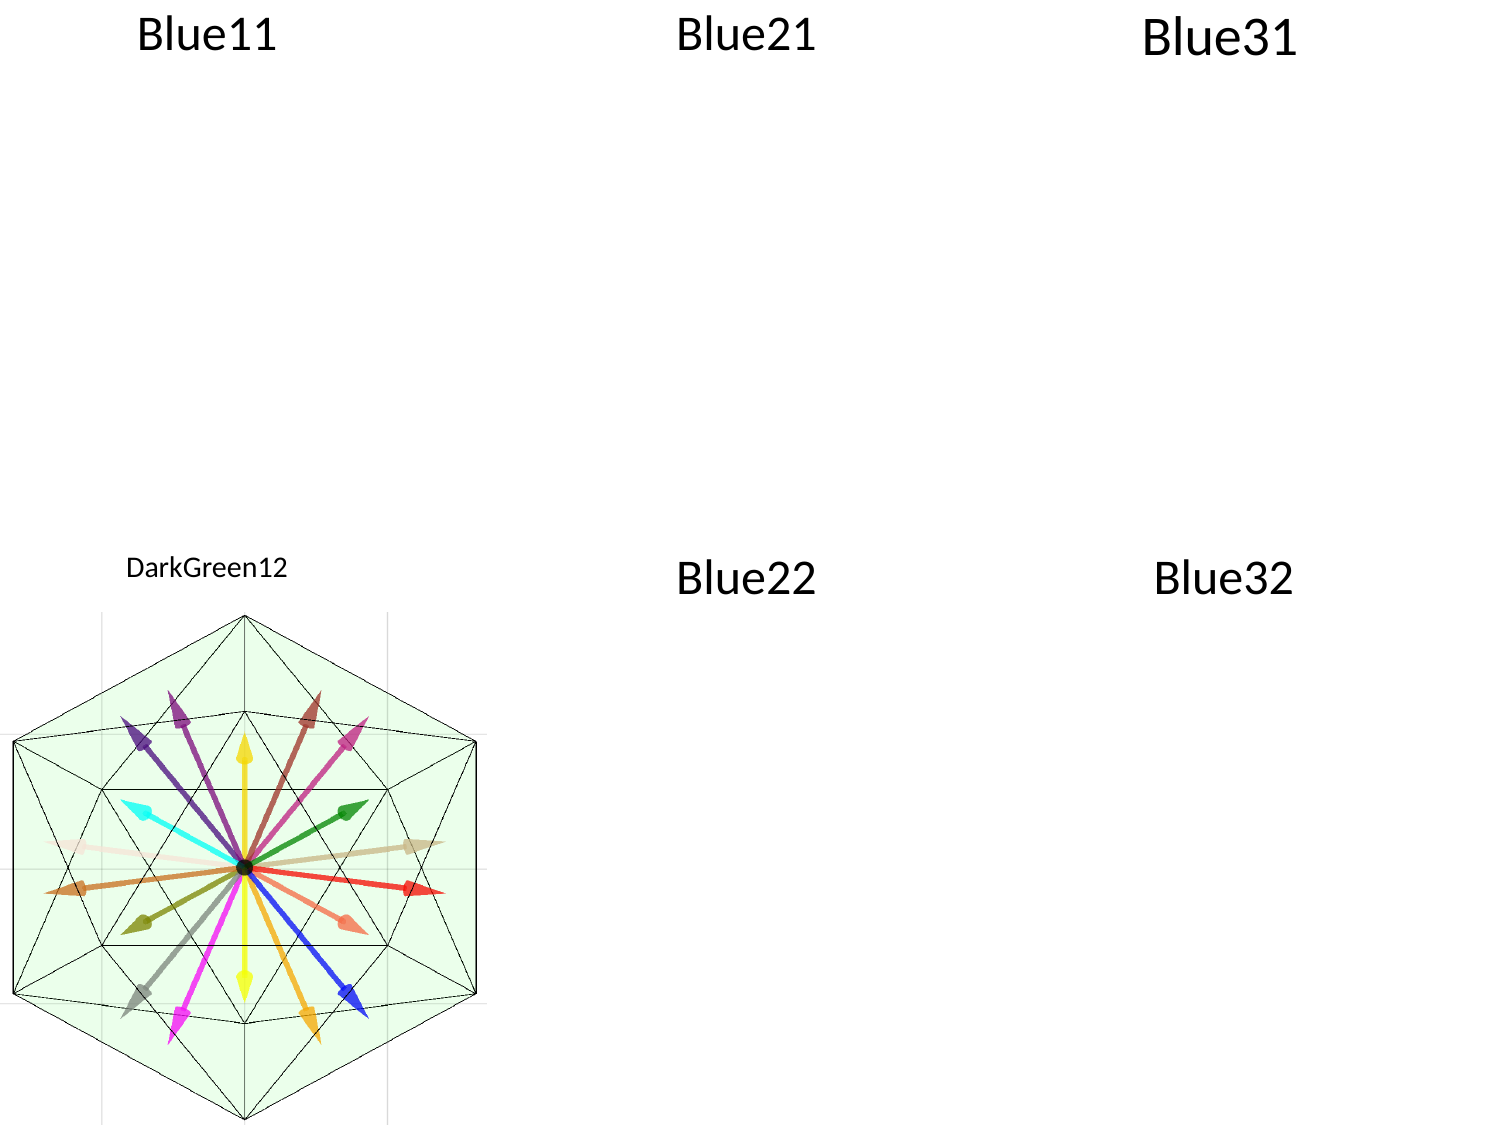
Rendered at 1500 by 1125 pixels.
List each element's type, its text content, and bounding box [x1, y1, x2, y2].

text_box Blue11 [109, 0, 305, 76]
text_box DarkGreen12 [109, 544, 305, 612]
text_box Blue21 [649, 0, 844, 76]
text_box Blue31 [1126, 0, 1322, 76]
text_box Blue32 [1126, 544, 1322, 621]
text_box Blue22 [649, 544, 844, 621]
picture [0, 612, 487, 1125]
